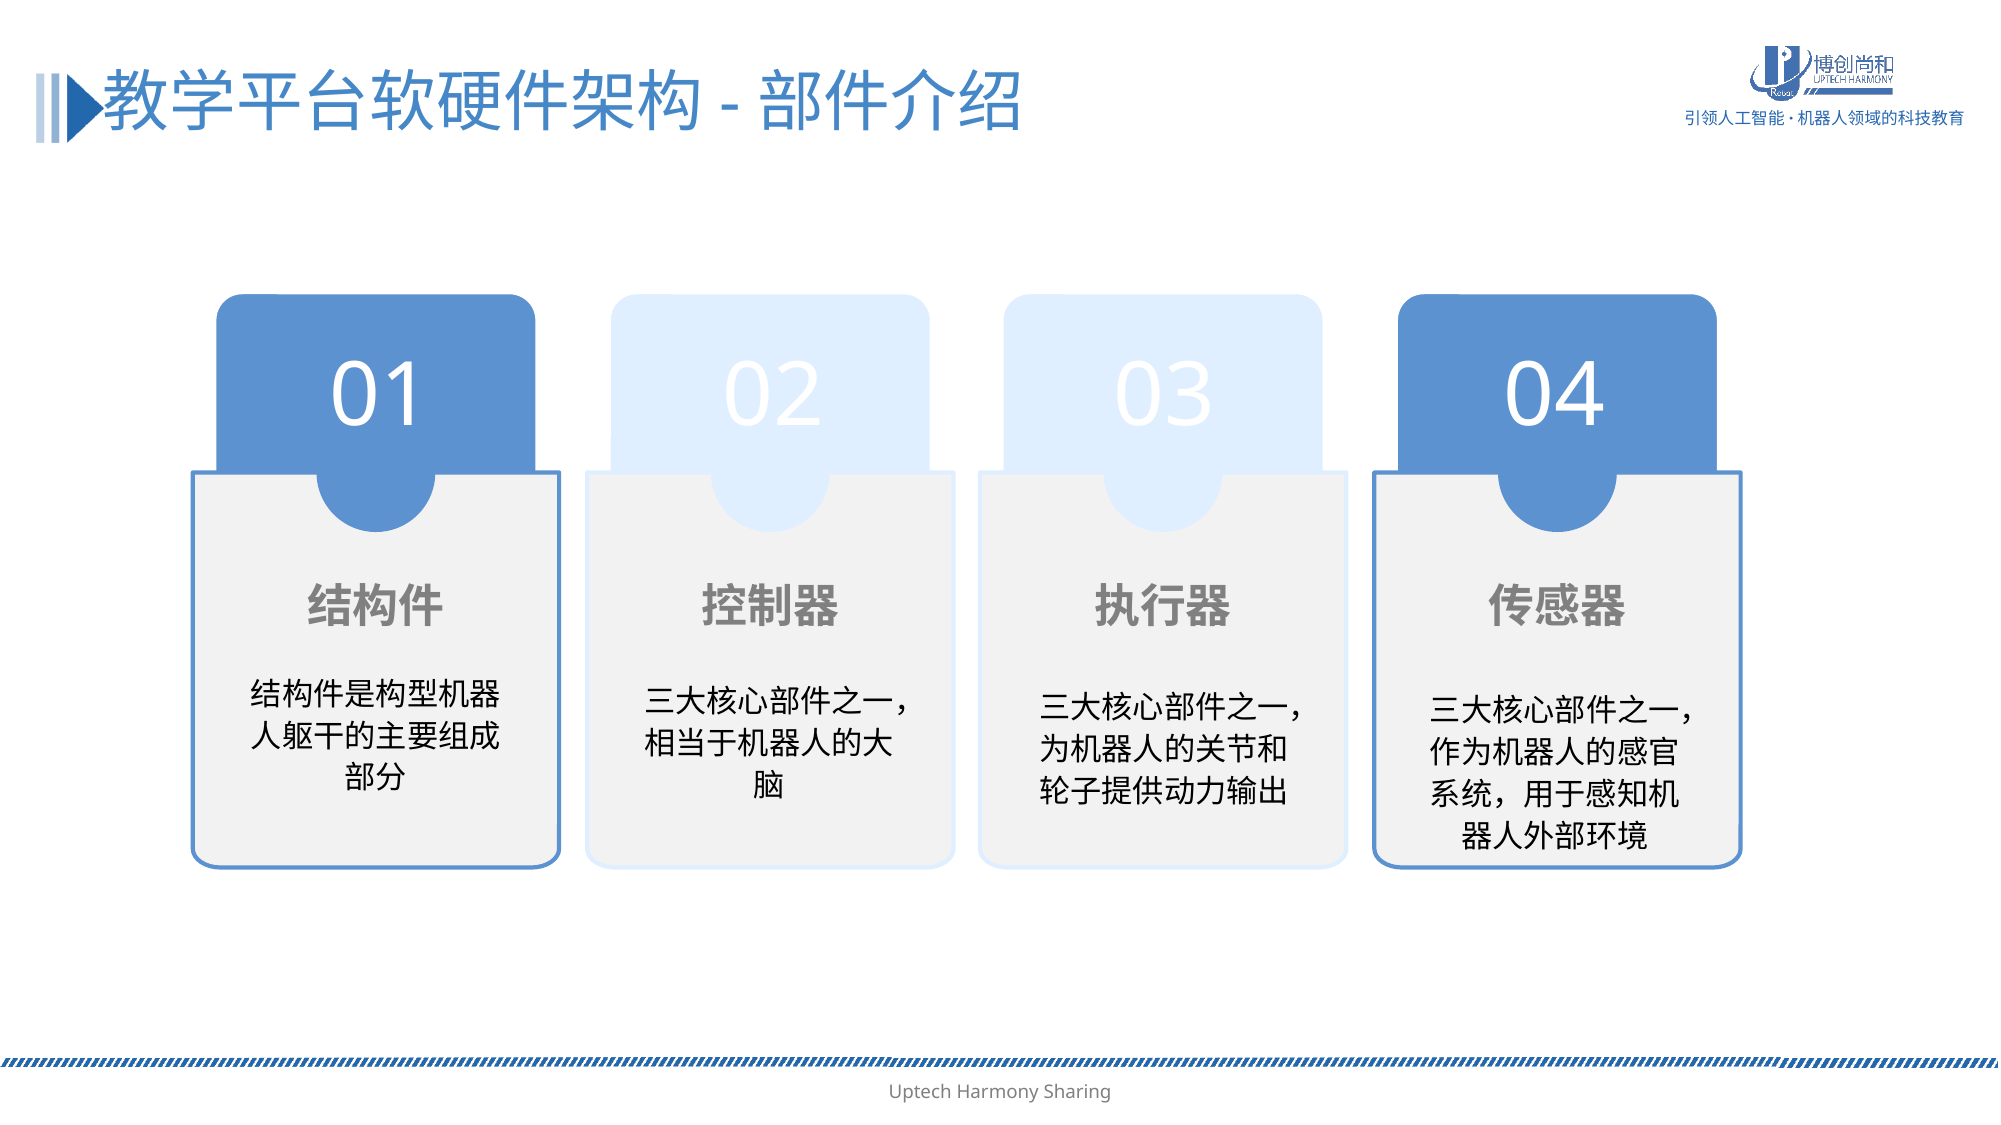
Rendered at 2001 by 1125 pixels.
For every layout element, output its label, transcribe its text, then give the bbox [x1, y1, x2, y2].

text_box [587, 292, 954, 868]
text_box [1374, 292, 1741, 868]
text_box 教学平台软硬件架构-部件介绍 [87, 9, 1741, 148]
footer Uptech Harmony Sharing [662, 1060, 1338, 1121]
slide_number [1517, 1060, 1968, 1121]
picture [0, 1057, 1998, 1068]
picture [1750, 46, 1893, 101]
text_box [979, 292, 1347, 868]
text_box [192, 292, 560, 868]
picture [36, 73, 104, 143]
